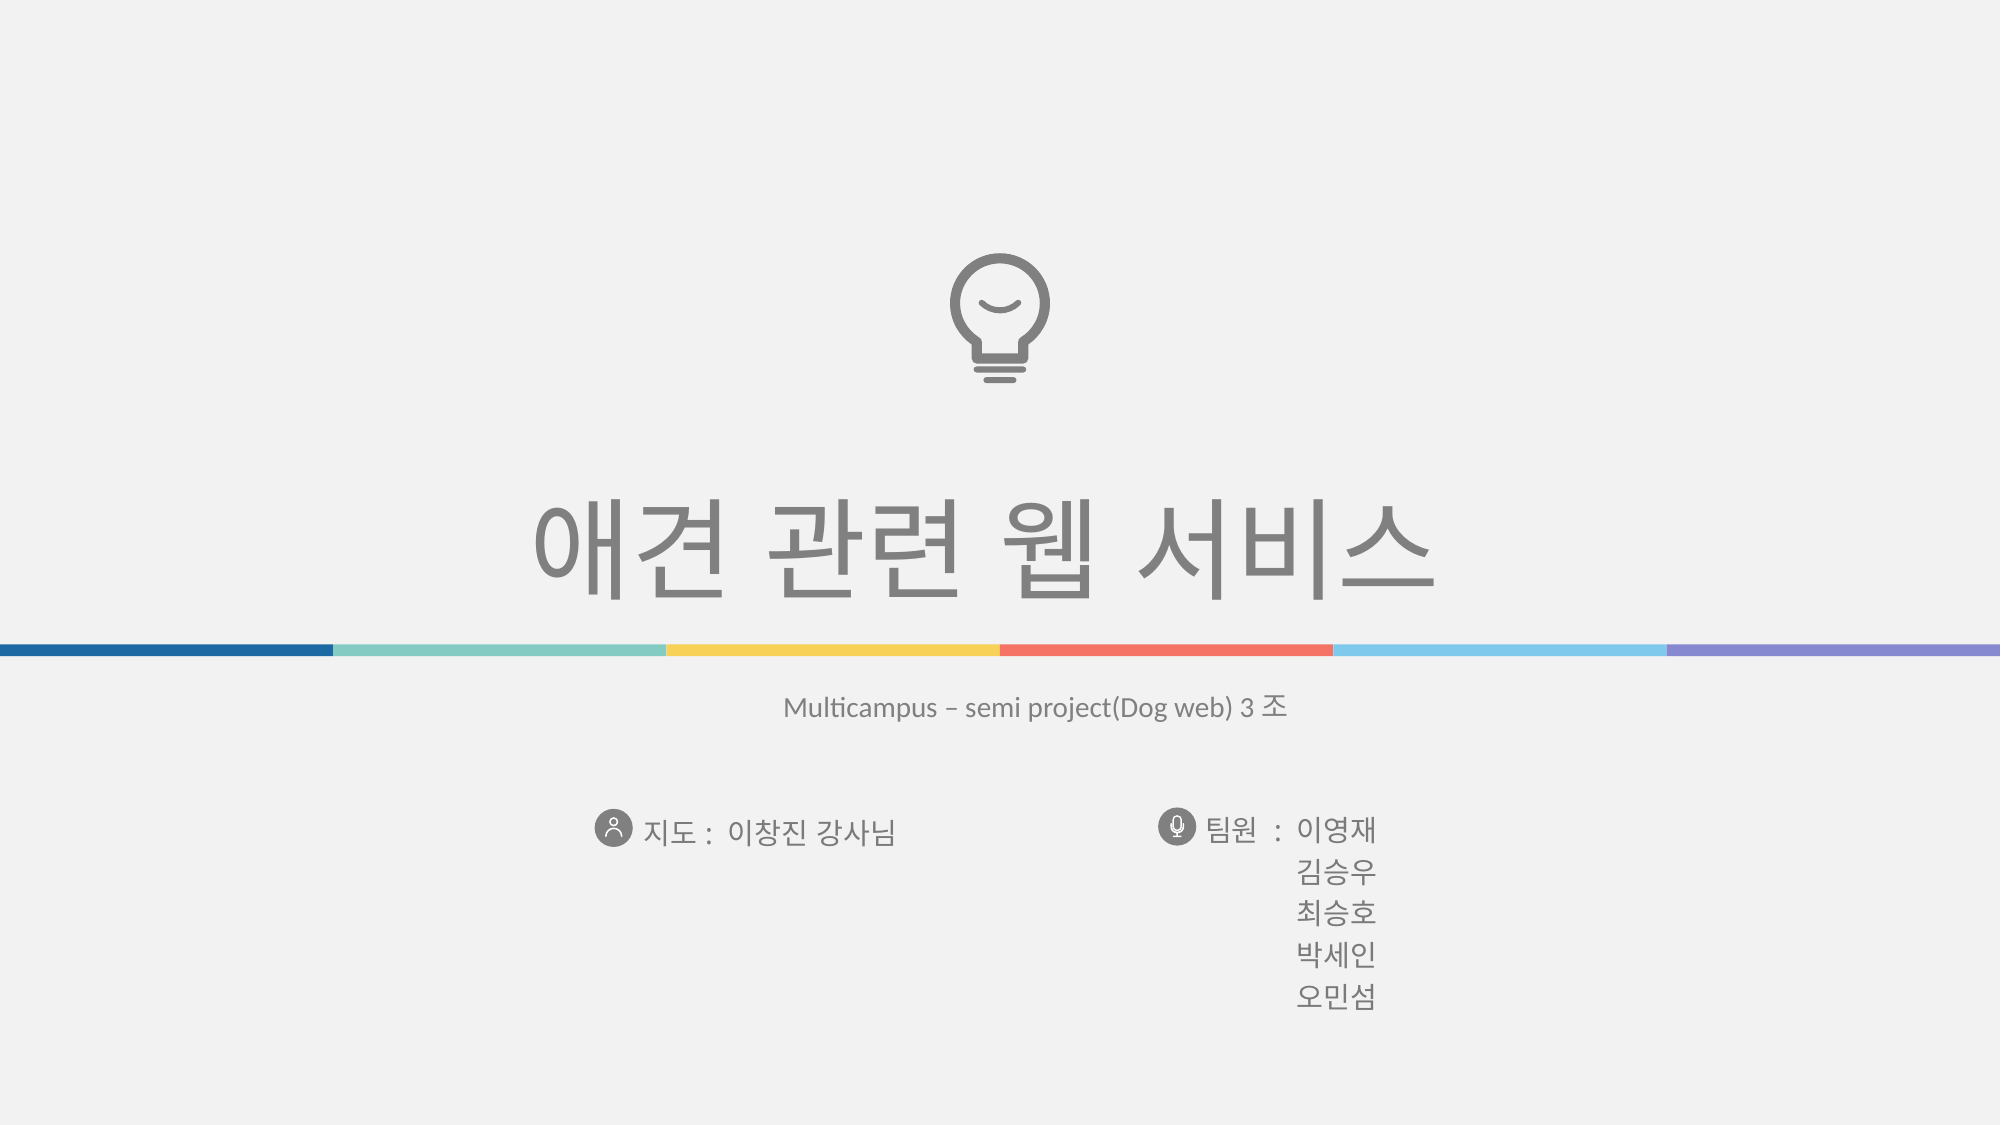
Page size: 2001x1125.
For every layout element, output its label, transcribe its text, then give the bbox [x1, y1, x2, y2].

text_box 팀원 : 이영재 김승우 최승호 박세인 오민섬 [1190, 797, 1393, 1022]
text_box Multicampus – semi project(Dog web) 3조 [540, 674, 1541, 731]
text_box 애견 관련 웹 서비스 [490, 445, 1511, 621]
text_box [950, 253, 1051, 364]
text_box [594, 808, 633, 848]
text_box [973, 366, 1027, 373]
text_box 지도: 이창진 강사님 [629, 800, 913, 858]
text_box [1157, 807, 1197, 846]
text_box [983, 377, 1017, 384]
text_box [0, 644, 2000, 657]
